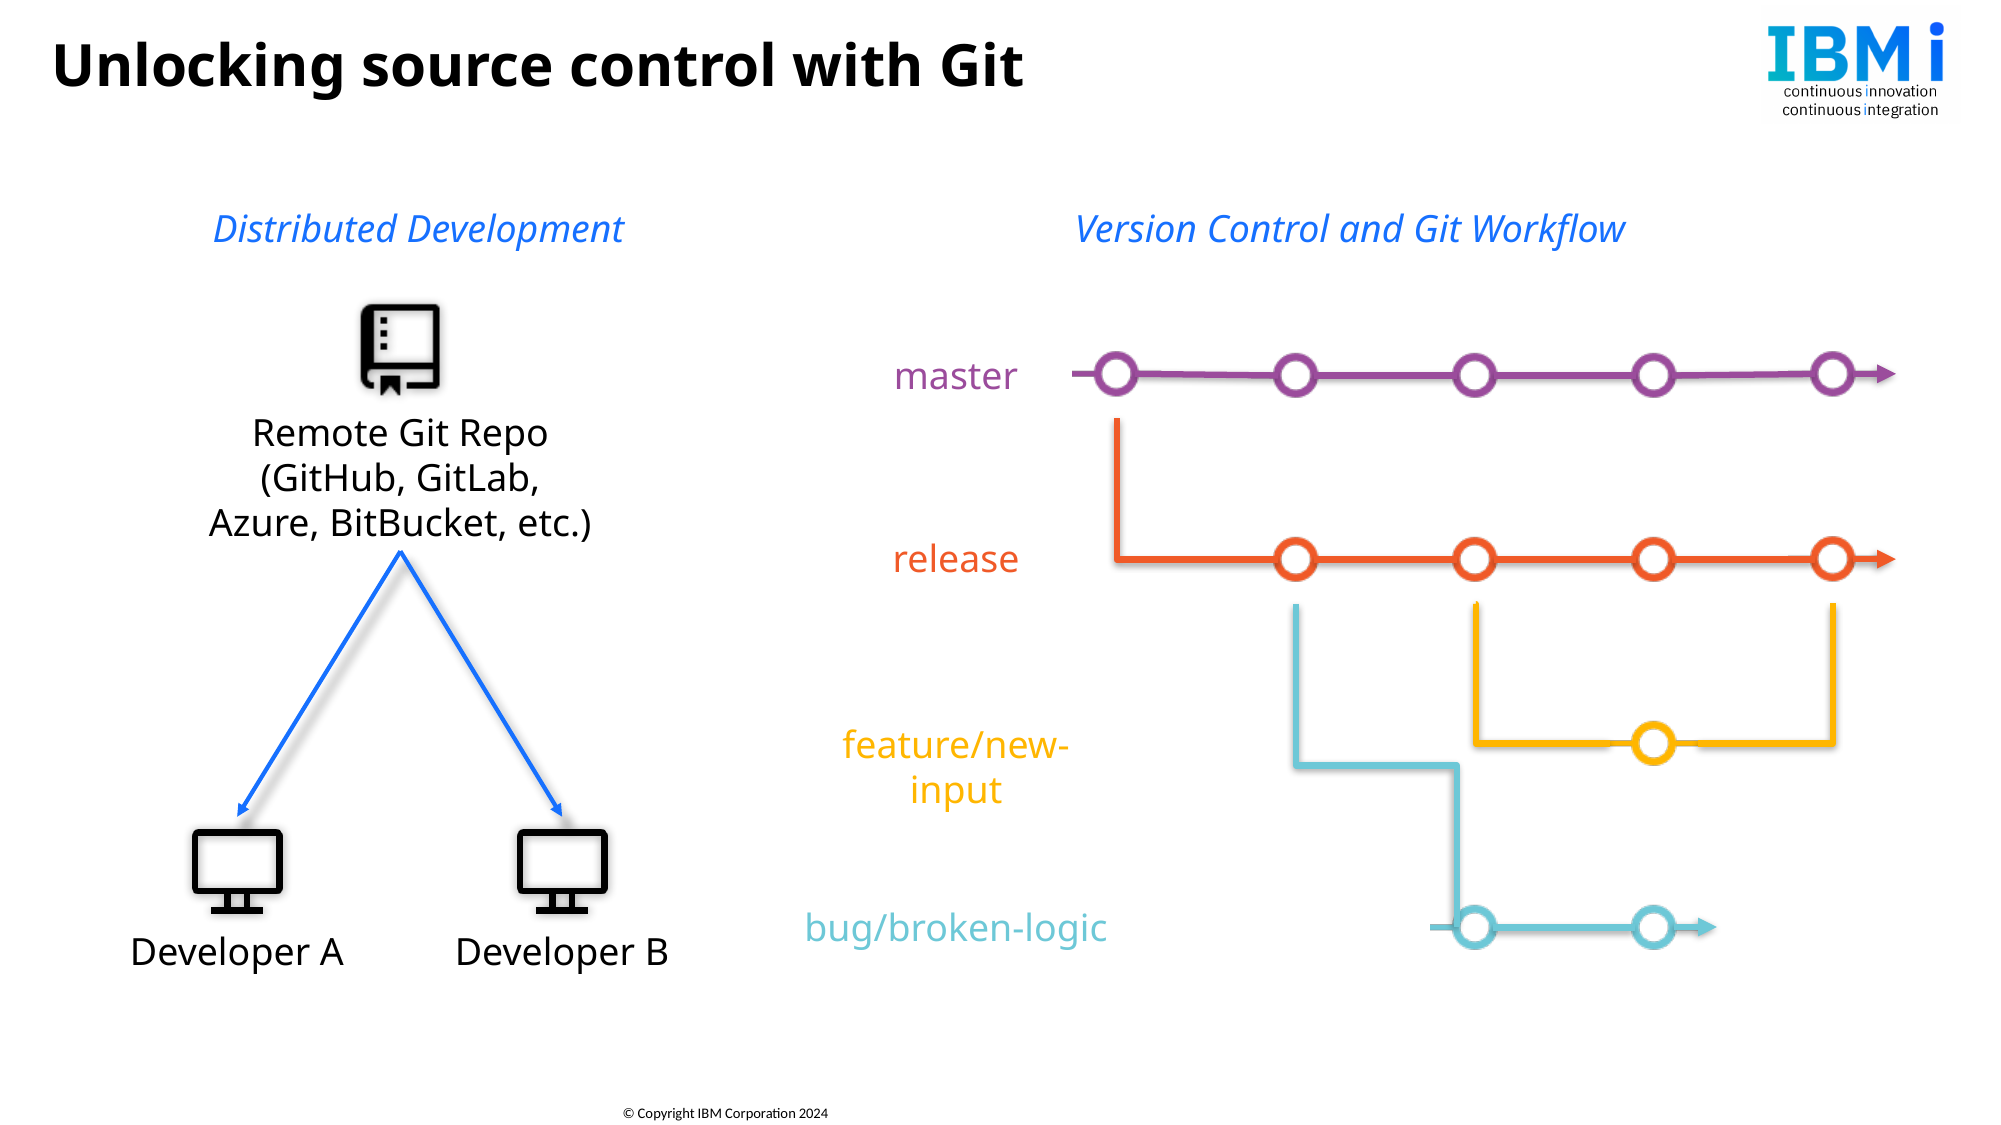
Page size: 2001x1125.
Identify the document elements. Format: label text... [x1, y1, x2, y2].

picture [348, 297, 453, 402]
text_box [1214, 684, 1539, 847]
picture [1788, 514, 1878, 604]
picture [1609, 883, 1699, 973]
text_box master [783, 345, 1067, 405]
picture [1788, 329, 1878, 419]
picture [1430, 514, 1520, 605]
text_box Version Control and Git Workflow [804, 197, 1896, 258]
picture [510, 816, 615, 921]
text_box feature/new-input [783, 713, 1129, 819]
text_box bug/broken-logic [783, 896, 1129, 957]
picture [1251, 330, 1341, 420]
picture [185, 816, 290, 921]
text_box Distributed Development [151, 197, 687, 258]
picture [1609, 330, 1699, 420]
text_box Developer B [389, 920, 735, 980]
text_box Remote Git Repo (GitHub, GitLab, Azure, BitBucket, etc.) [194, 401, 607, 552]
picture [1072, 329, 1162, 419]
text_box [1126, 407, 1269, 570]
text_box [1697, 603, 1834, 744]
picture [1430, 883, 1520, 973]
text_box release [783, 528, 1129, 588]
picture [1609, 514, 1699, 605]
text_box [1472, 606, 1613, 741]
picture [1430, 330, 1520, 420]
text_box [236, 552, 399, 817]
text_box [400, 552, 563, 817]
text_box Developer A [64, 920, 389, 980]
picture [1761, 5, 1961, 124]
picture [1251, 514, 1341, 605]
picture [1609, 699, 1699, 789]
title Unlocking source control with Git [51, 36, 1721, 101]
